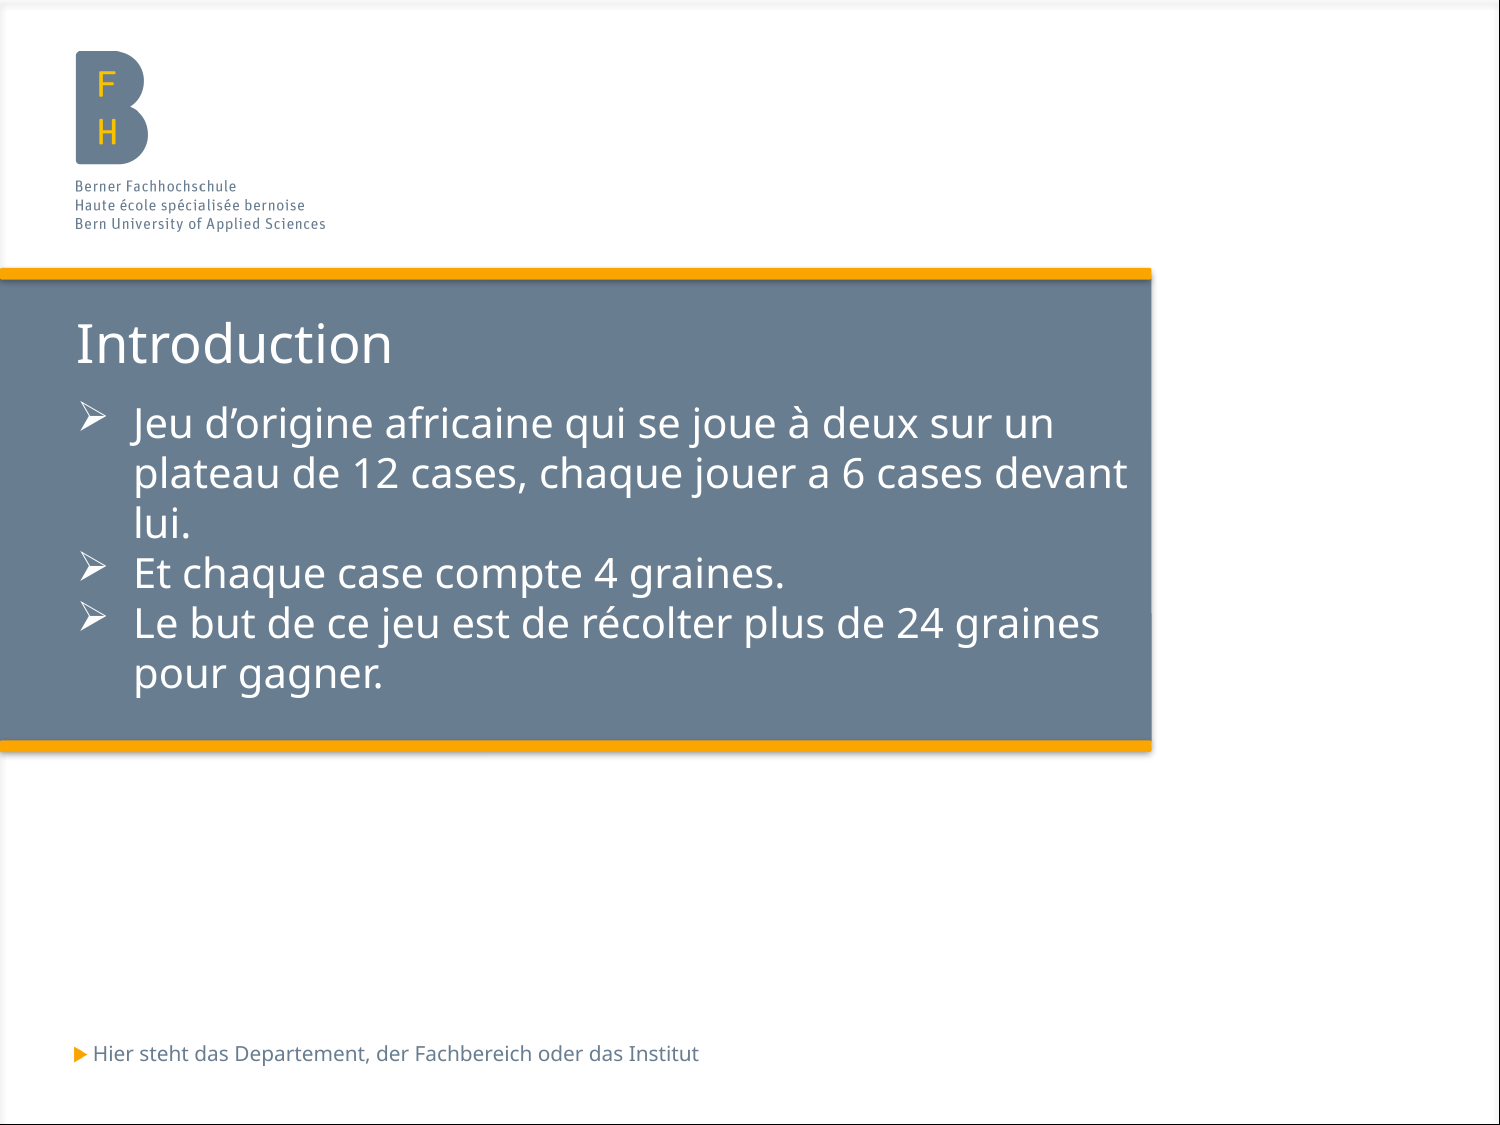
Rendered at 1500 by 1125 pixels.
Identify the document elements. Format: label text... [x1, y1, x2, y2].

subtitle Jeu d’origine africaine qui se joue à deux sur un plateau de 12 cases, chaque jouer a 6 cases devant lui. Et chaque case compte 4 graines. Le but de ce jeu est de récolter plus de 24 graines pour gagner. [76, 389, 1146, 736]
footer Hier steht das Departement, der Fachbereich oder das Institut [77, 1023, 774, 1084]
picture [71, 1045, 77, 1064]
title Introduction [76, 301, 1146, 389]
picture [74, 51, 326, 233]
